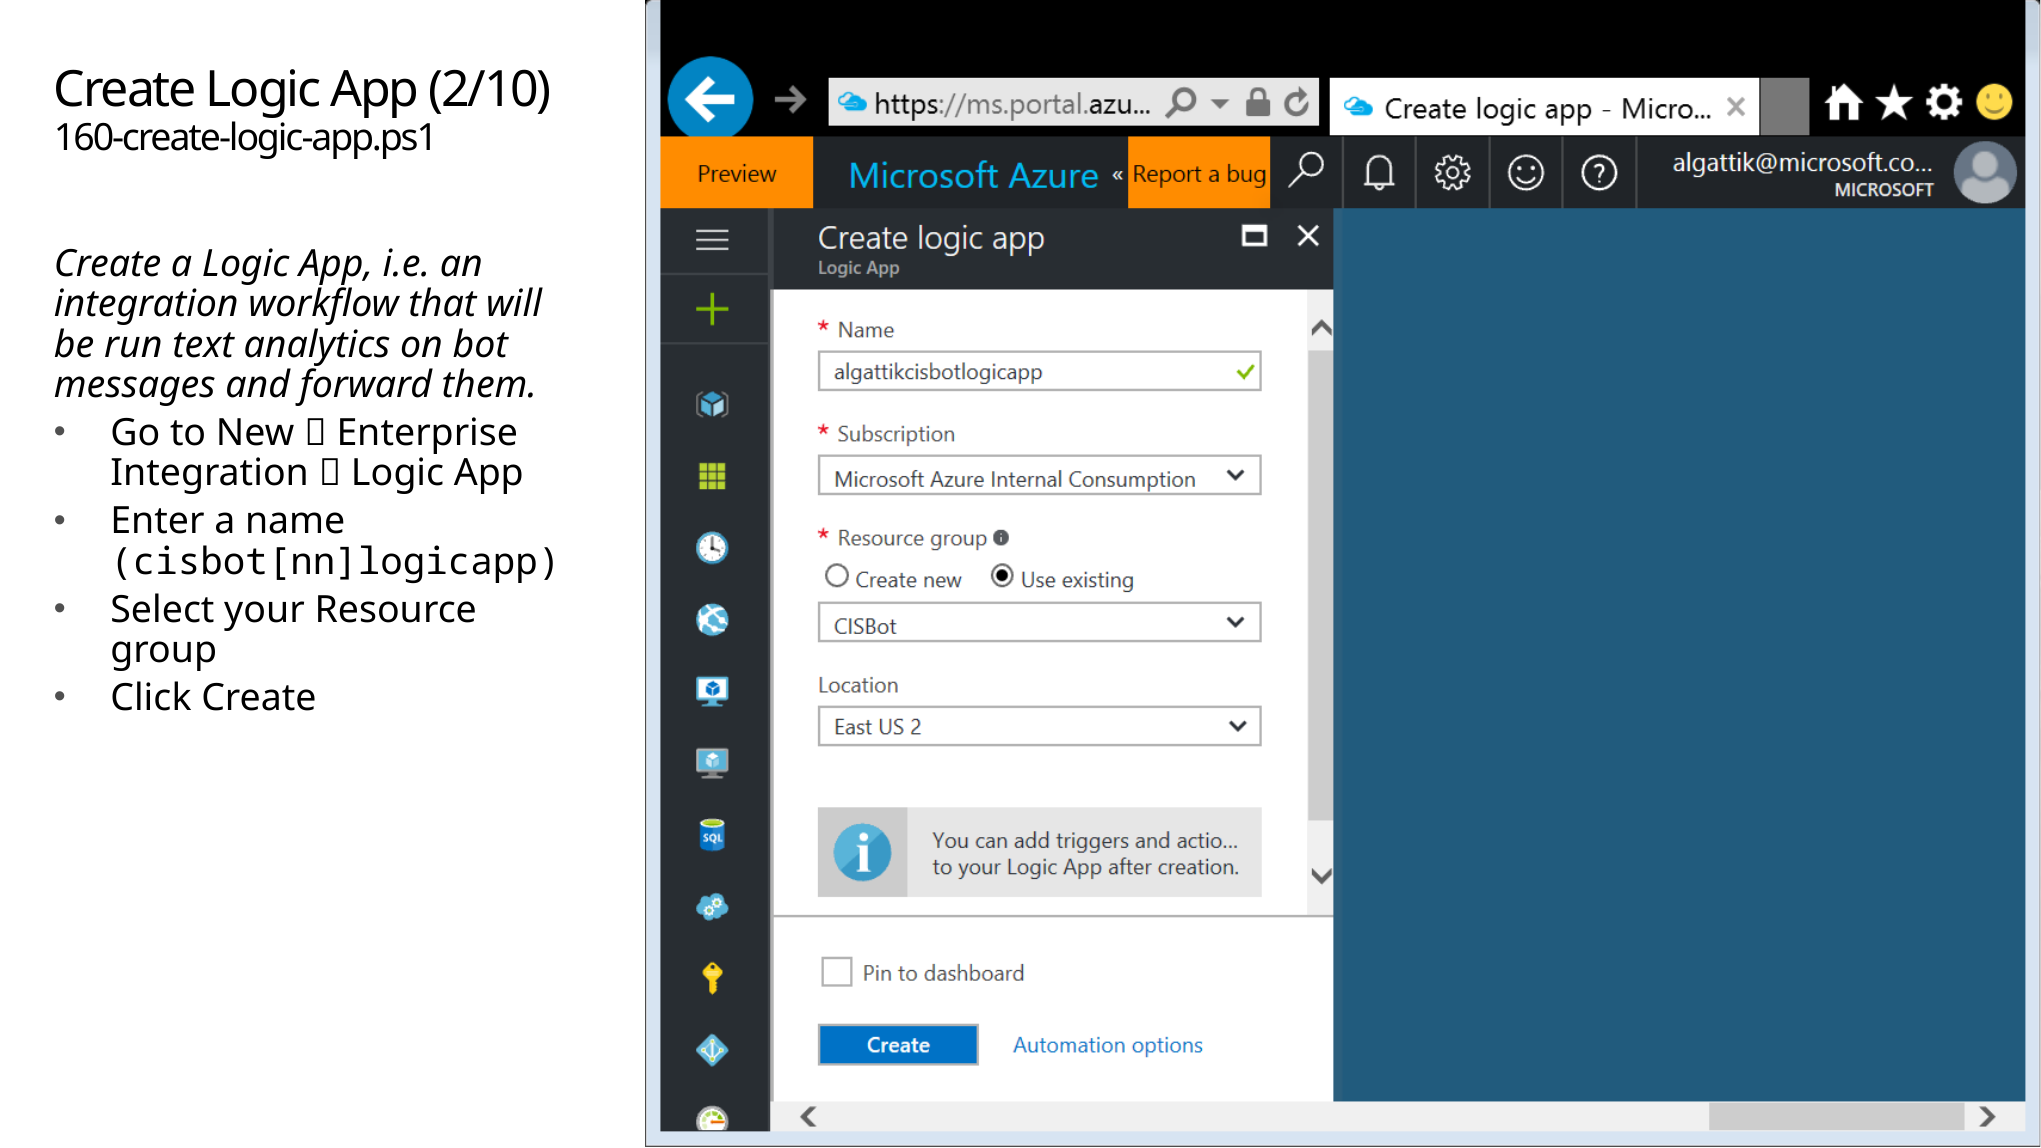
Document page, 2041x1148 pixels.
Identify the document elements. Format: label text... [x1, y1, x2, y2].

picture [644, 0, 2041, 1148]
title Create Logic App (2/10) 160-create-logic-app.ps1 [30, 48, 616, 179]
list Create a Logic App, i.e. an integration workflow that will be run text analytics on bot messages and forward them. Go to New  Enterprise Integration  Logic App Enter a name (cisbot[nn]logicapp) Select your Resource group Click Create [30, 228, 616, 760]
